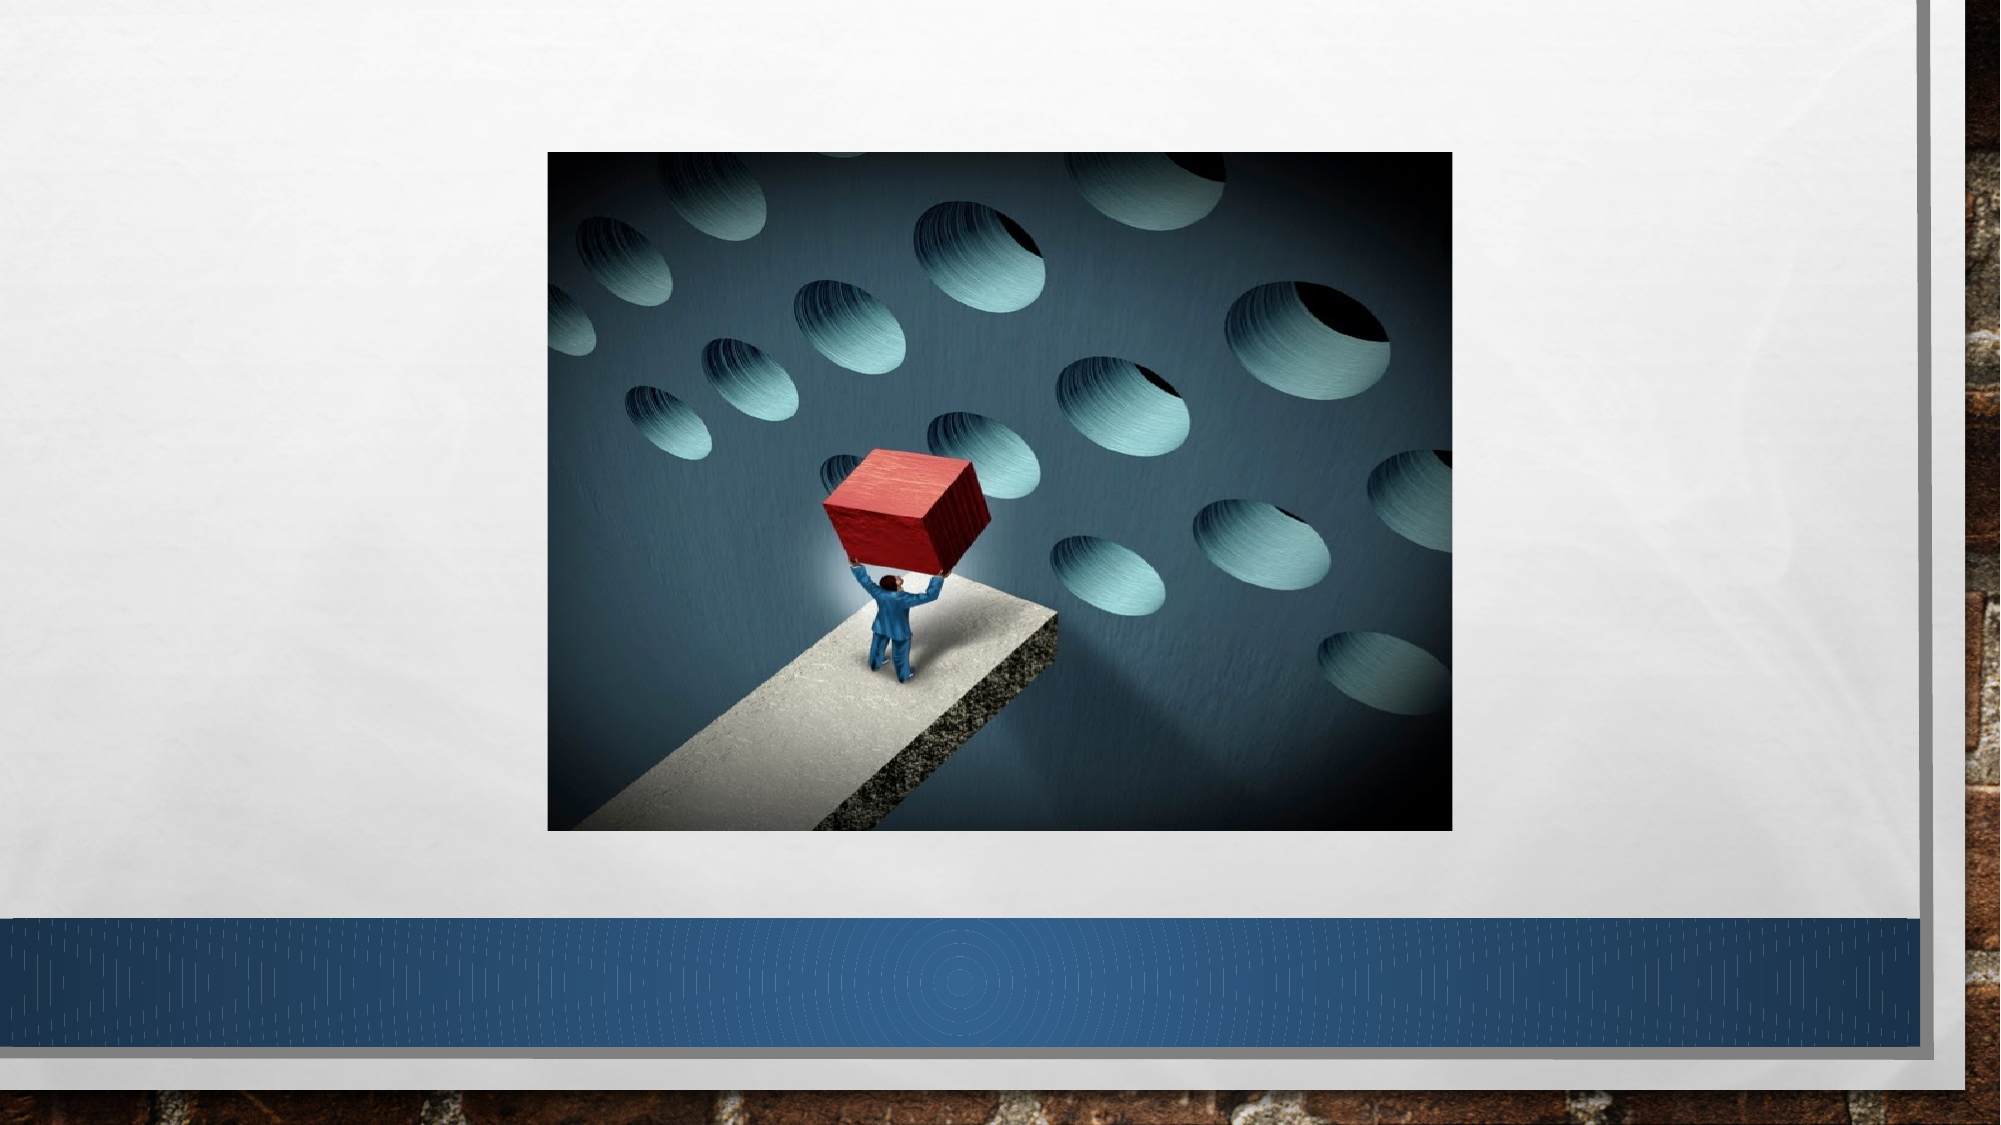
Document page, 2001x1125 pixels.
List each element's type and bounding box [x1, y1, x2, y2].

picture [0, 0, 2000, 1125]
list [547, 151, 1453, 831]
